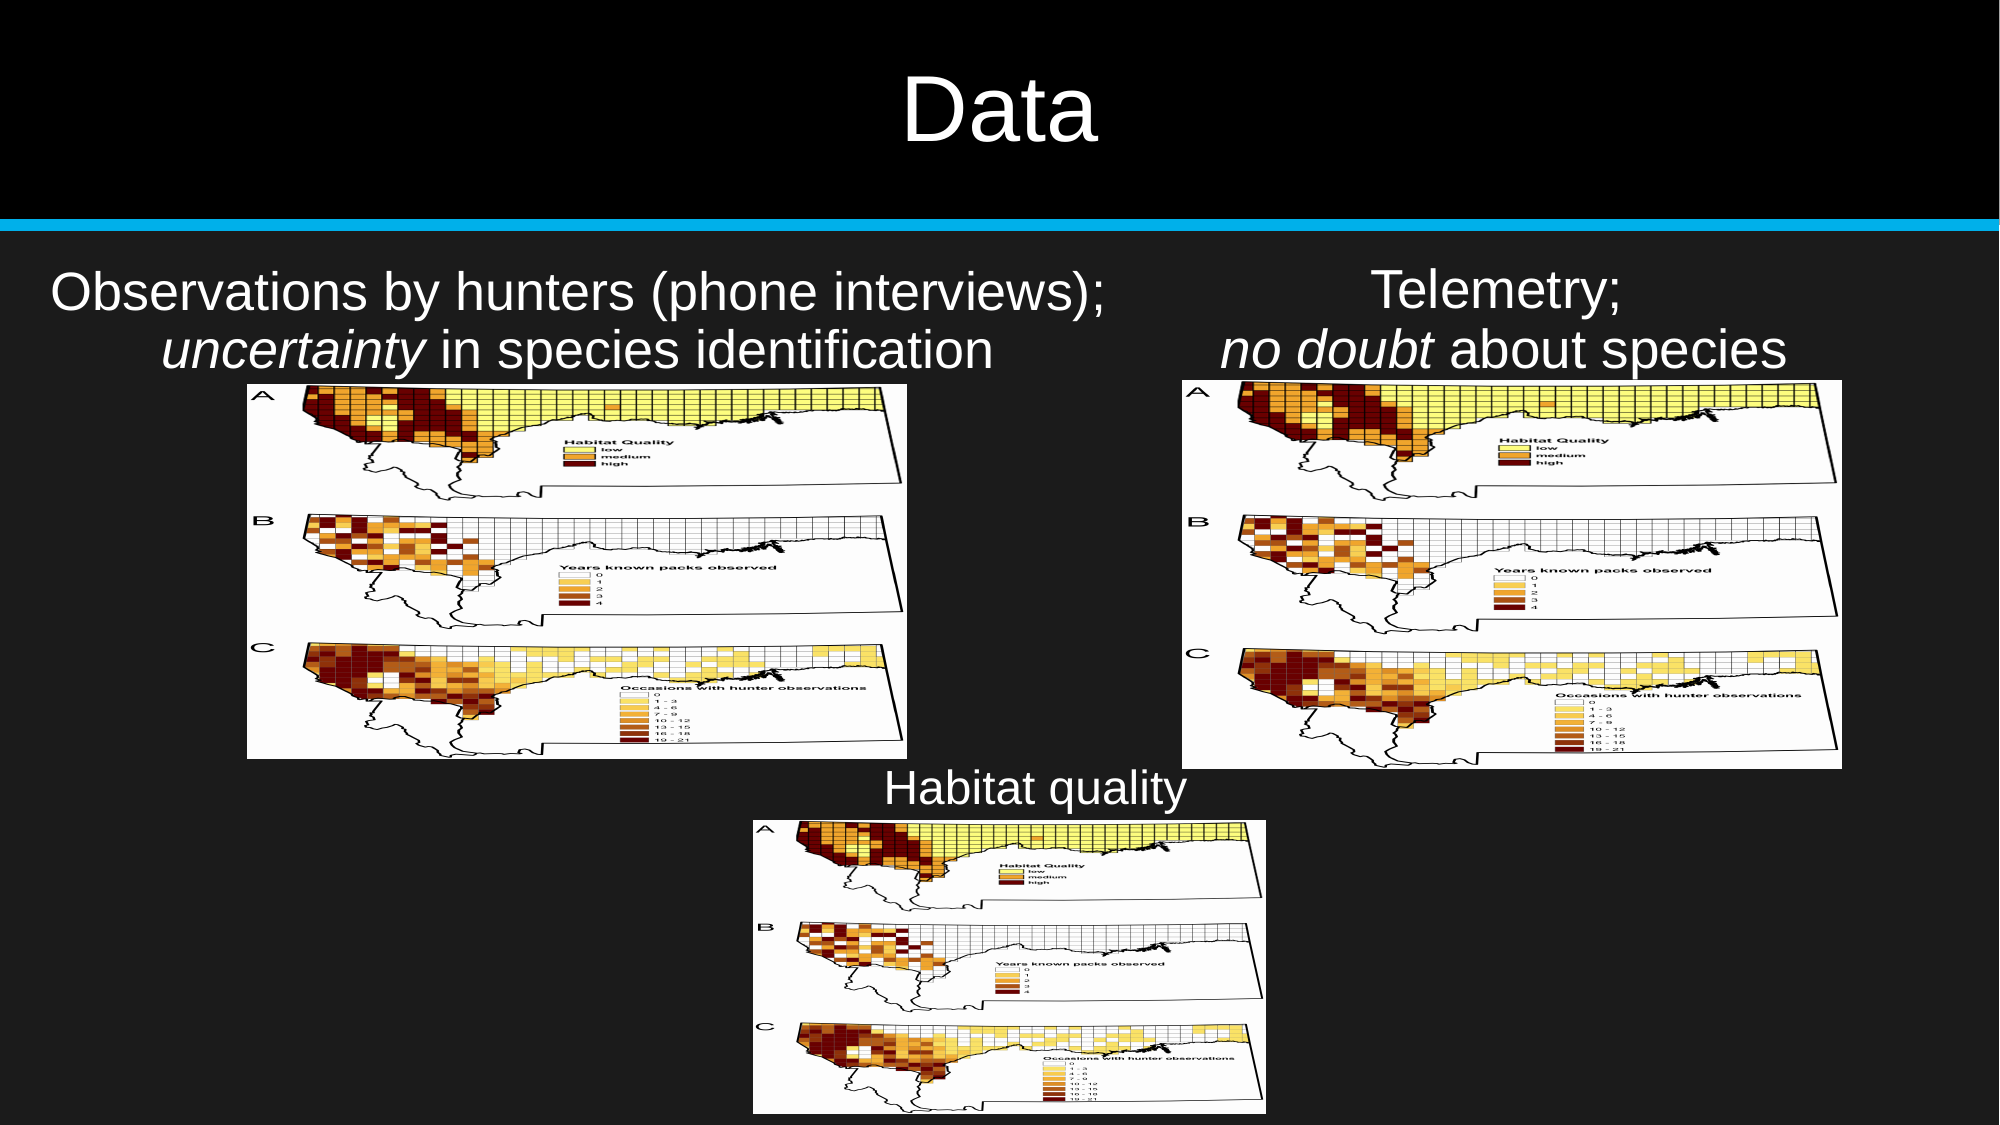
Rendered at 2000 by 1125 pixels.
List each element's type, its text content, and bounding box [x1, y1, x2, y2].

text_box Habitat quality [692, 720, 1379, 858]
text_box Observations by hunters (phone interviews); uncertainty in species identification [0, 255, 1182, 390]
text_box Telemetry; no doubt about species [1161, 252, 1848, 389]
picture [1182, 380, 1842, 769]
picture [247, 384, 907, 759]
picture [753, 820, 1266, 1114]
title Data [174, 20, 1825, 201]
